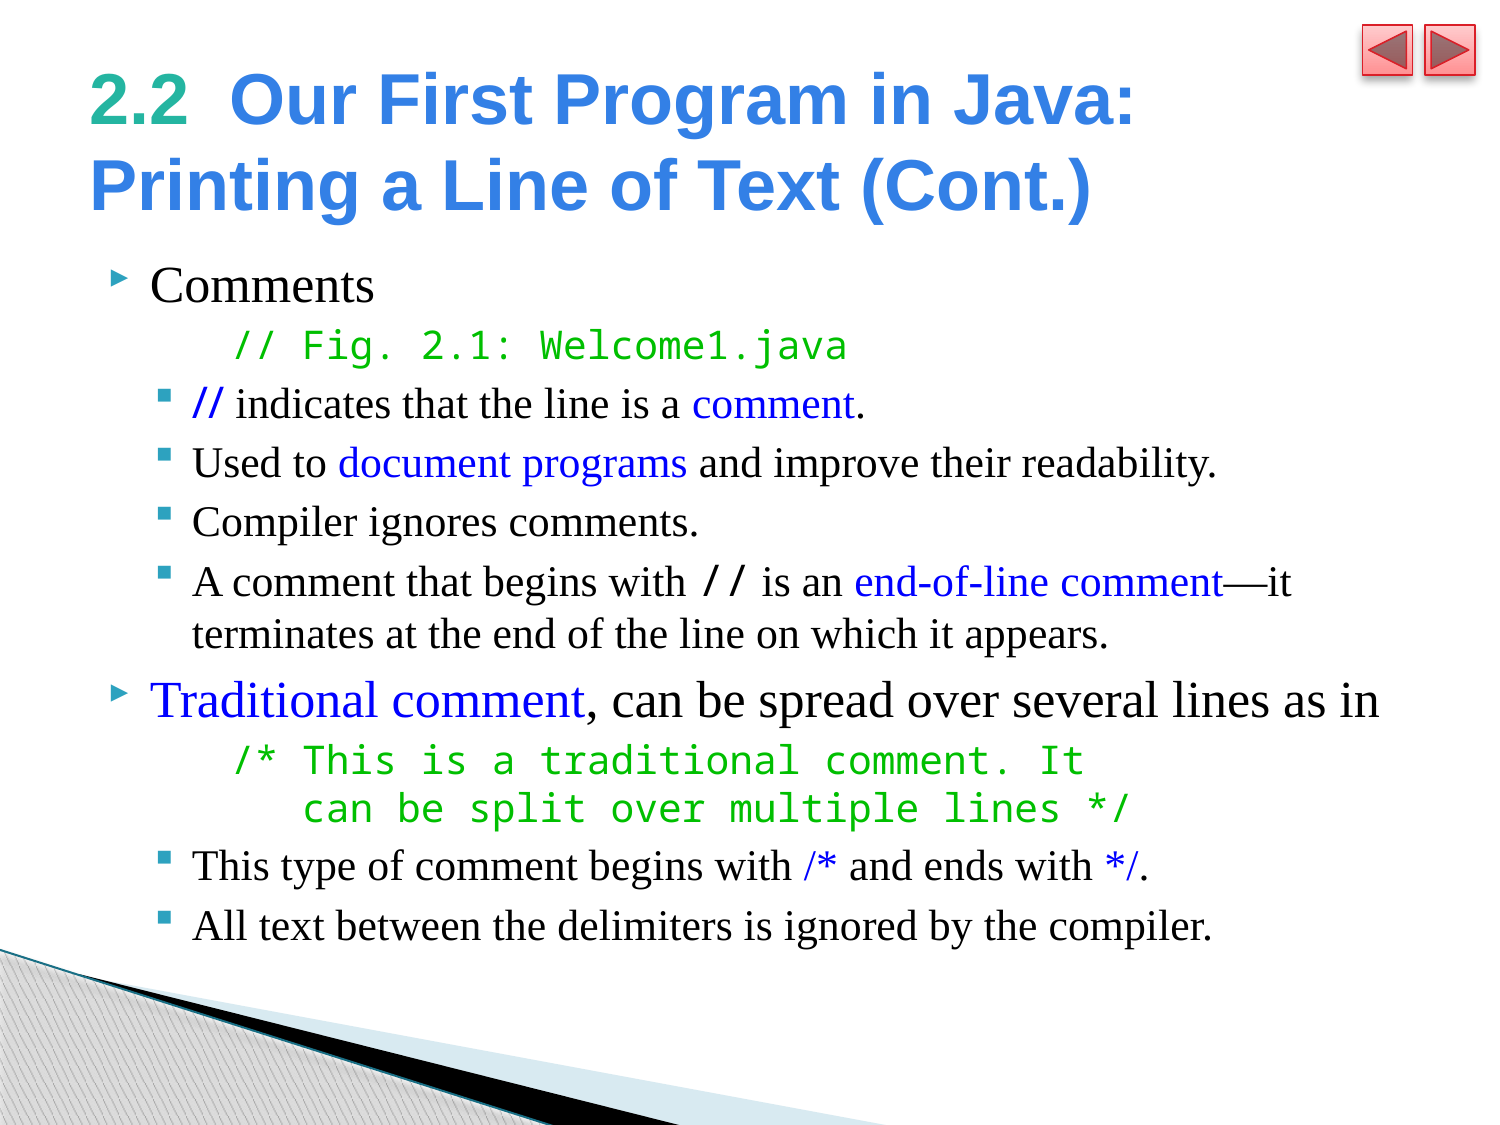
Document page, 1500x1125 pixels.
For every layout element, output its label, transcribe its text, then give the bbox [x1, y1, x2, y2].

list Comments // Fig. 2.1: Welcome1.java // indicates that the line is a comment. Used to document programs and improve their readability. Compiler ignores comments. A comment that begins with // is an end-of-line comment—it terminates at the end of the line on which it appears. Traditional comment, can be spread over several lines as in /* This is a traditional comment. It can be split over multiple lines */ This type of comment begins with /* and ends with */. All text between the delimiters is ignored by the compiler. [75, 242, 1425, 986]
title 2.2 Our First Program in Java: Printing a Line of Text (Cont.) [75, 45, 1425, 233]
